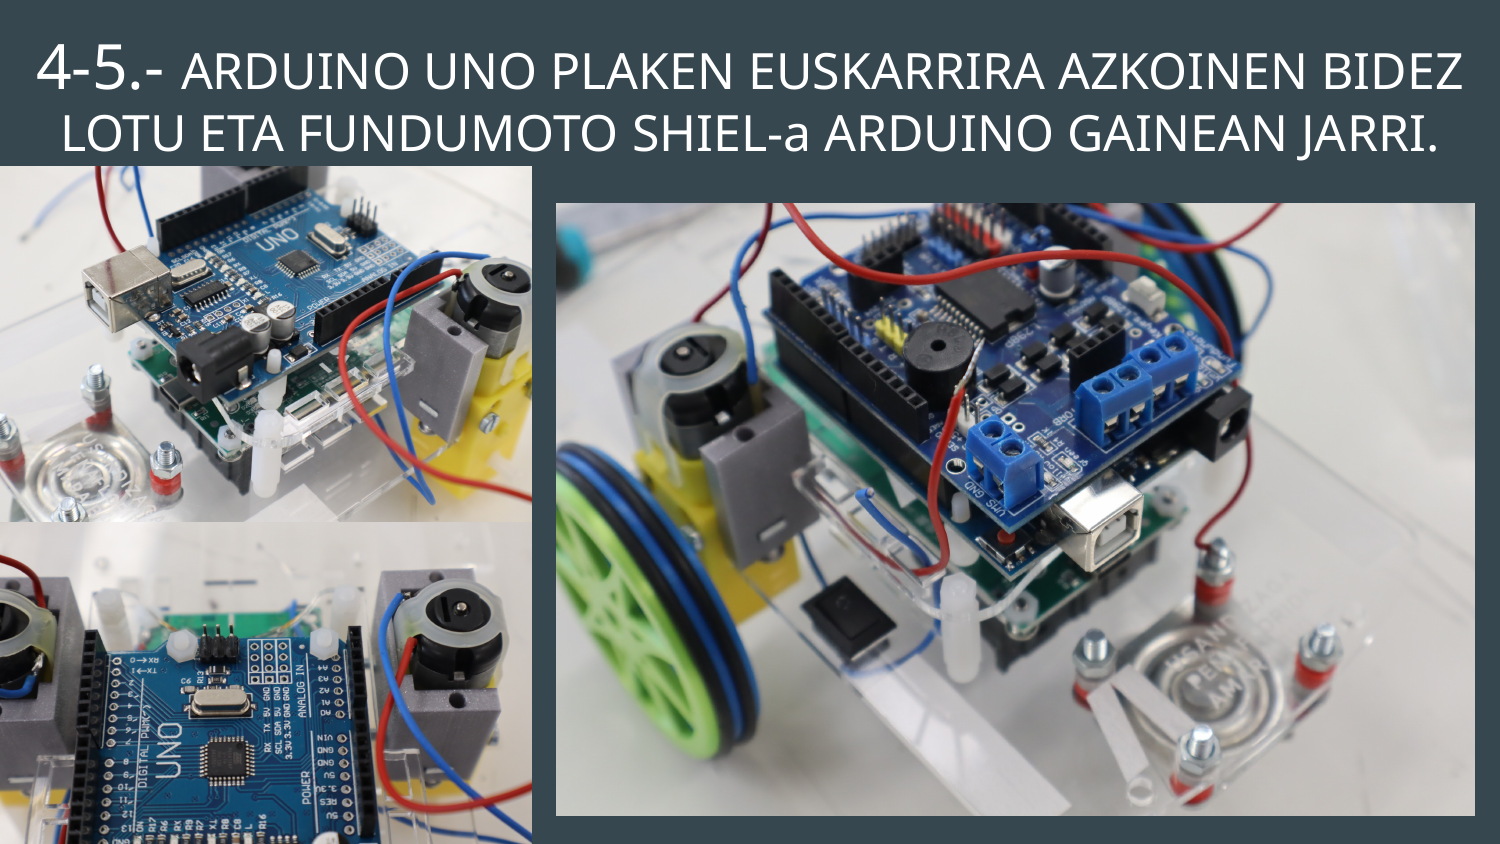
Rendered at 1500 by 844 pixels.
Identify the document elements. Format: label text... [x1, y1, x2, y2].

picture [556, 203, 1476, 816]
picture [0, 166, 532, 844]
text_box 4-5.- ARDUINO UNO PLAKEN EUSKARRIRA AZKOINEN BIDEZ LOTU ETA FUNDUMOTO SHIEL-a ARDUINO GAINEAN JARRI. [0, 11, 1500, 177]
